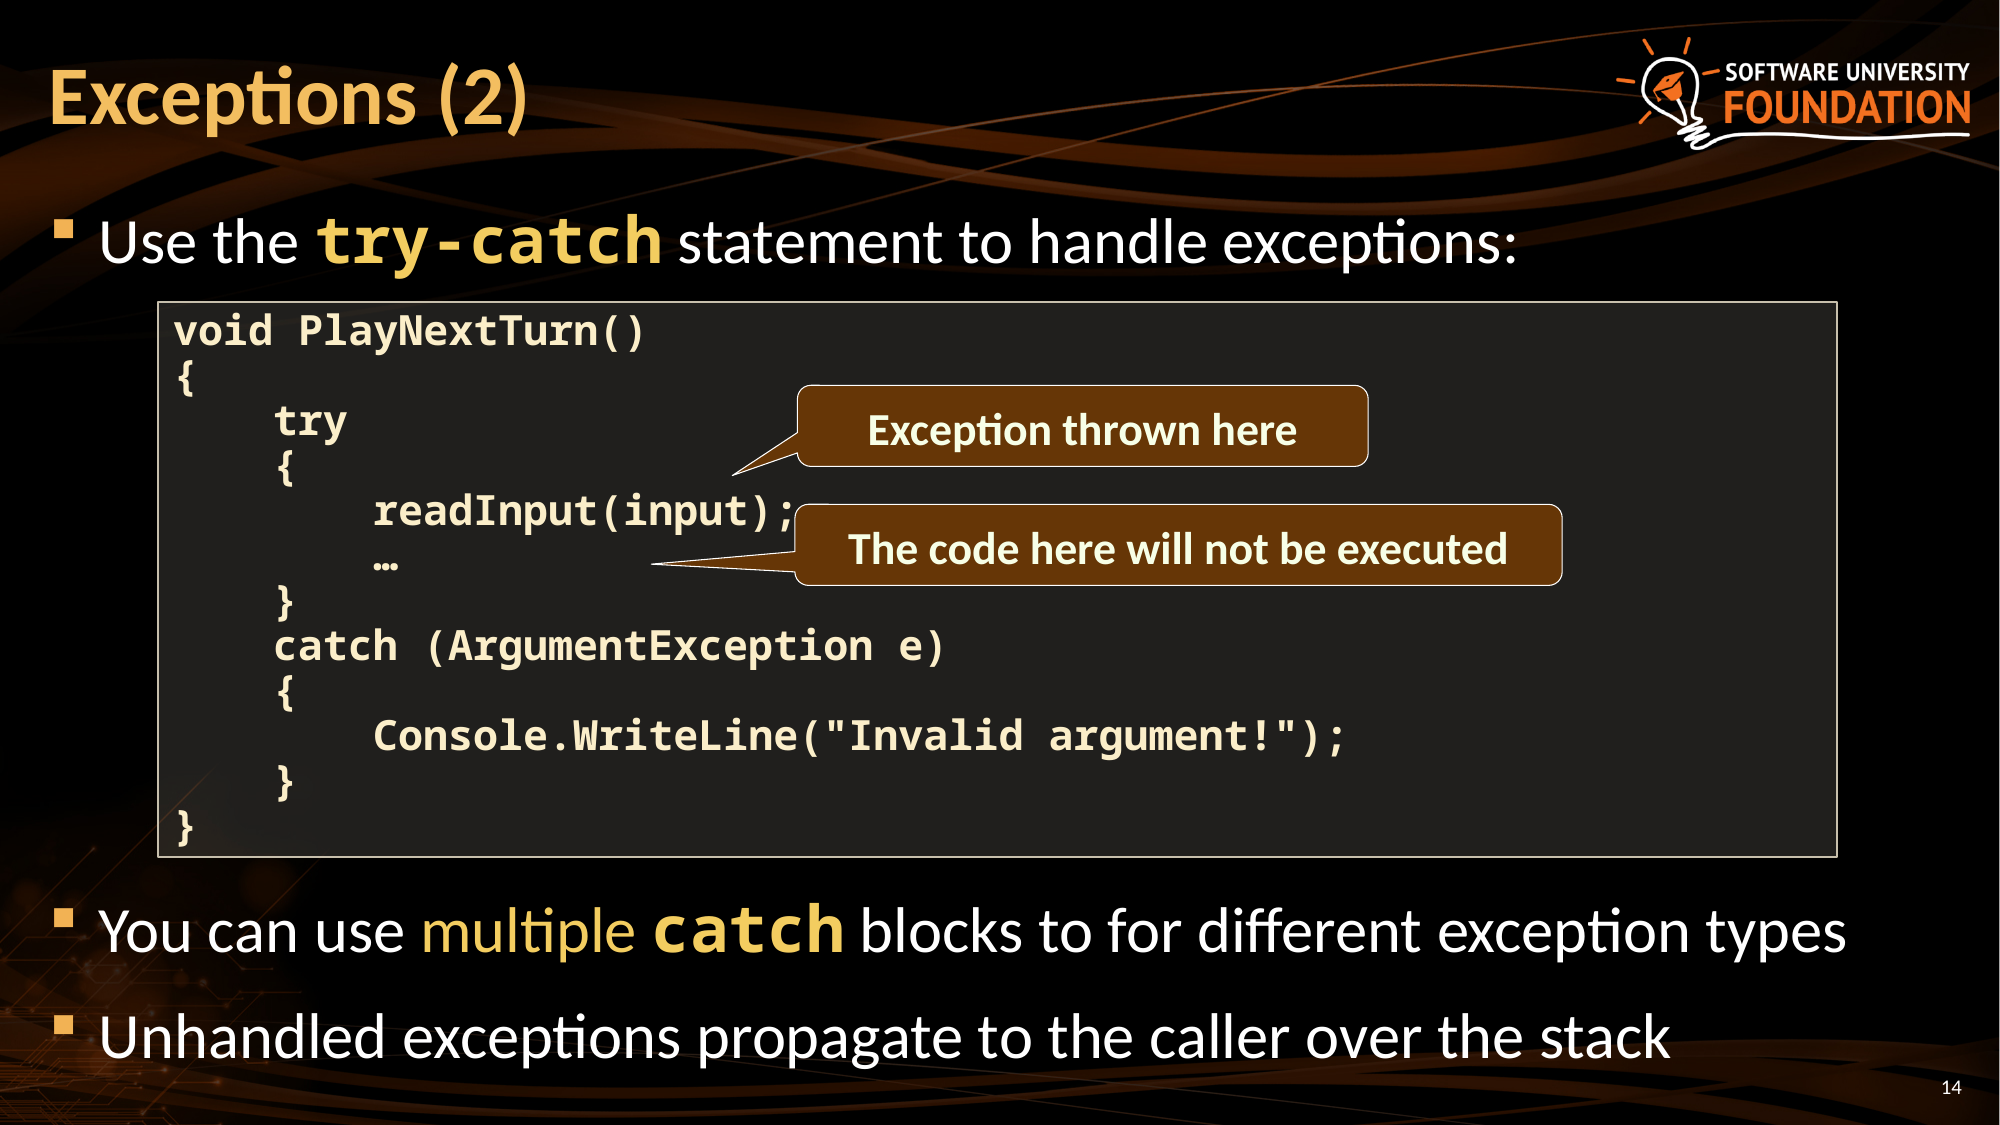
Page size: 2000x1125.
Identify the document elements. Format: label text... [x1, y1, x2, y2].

text_box void PlayNextTurn() { try { readInput(input); … } catch (ArgumentException e) { Console.WriteLine("Invalid argument!"); } } [158, 302, 1838, 857]
list Use the try-catch statement to handle exceptions: You can use multiple catch blocks to for different exception types Unhandled exceptions propagate to the caller over the stack [31, 188, 1968, 1103]
picture [0, 0, 2000, 1125]
title Exceptions (2) [30, 6, 1602, 189]
text_box Exception thrown here [732, 385, 1369, 476]
text_box The code here will not be executed [651, 504, 1563, 586]
